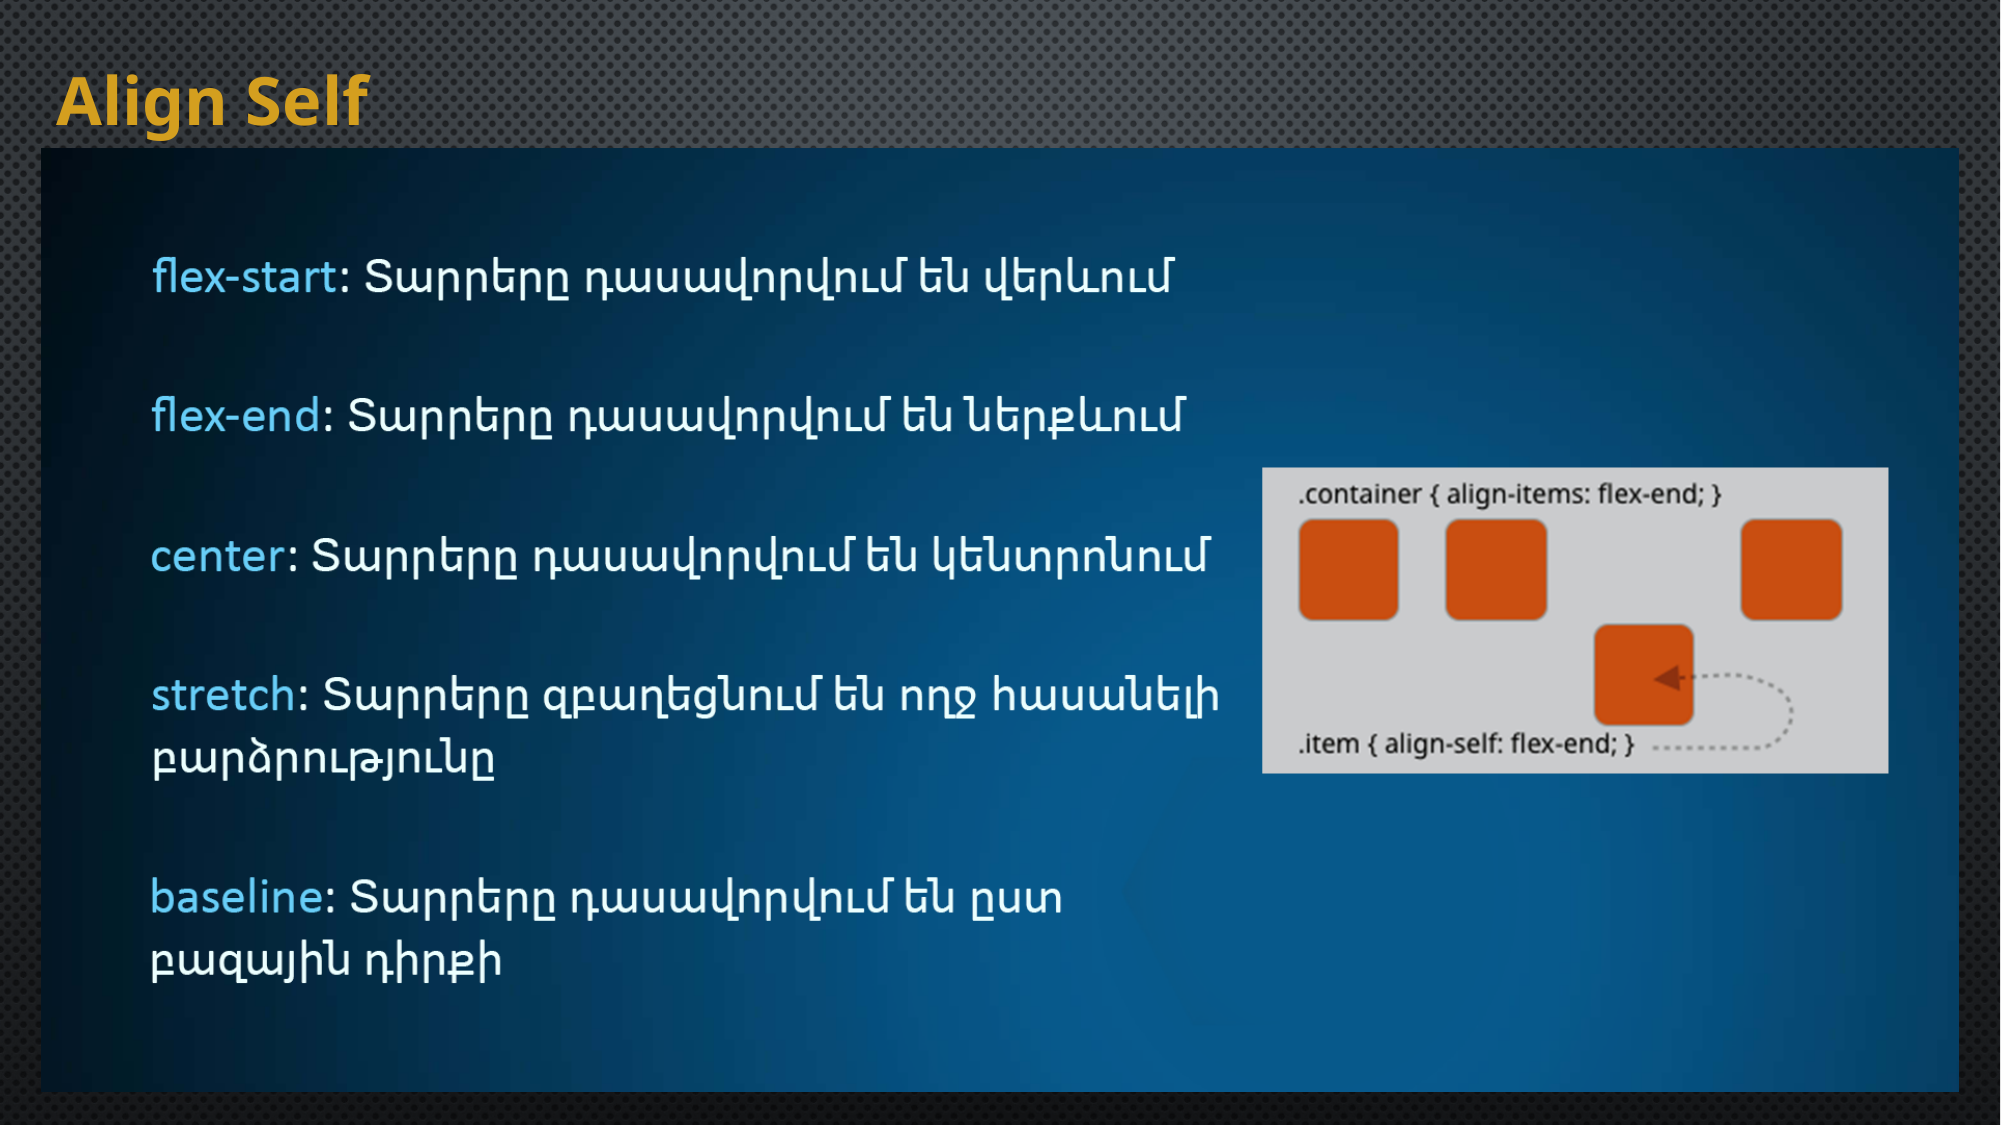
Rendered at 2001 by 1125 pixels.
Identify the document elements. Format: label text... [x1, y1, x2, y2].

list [40, 148, 1959, 1092]
title Align Self [41, 48, 1959, 146]
picture [0, 0, 2001, 1125]
